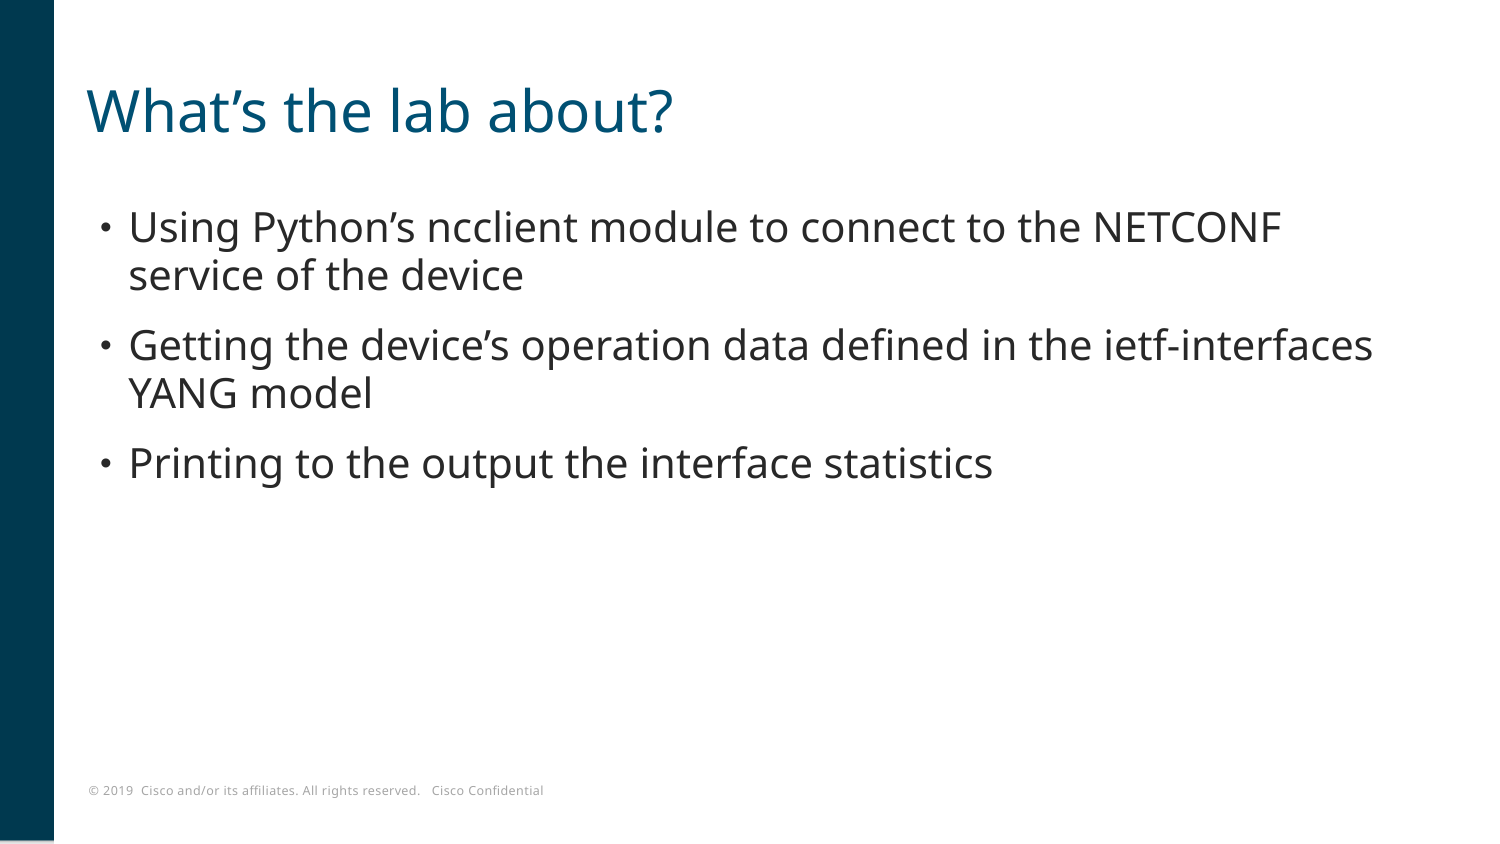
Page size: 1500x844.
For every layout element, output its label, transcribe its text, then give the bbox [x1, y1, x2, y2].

title What’s the lab about? [71, 55, 1441, 176]
list Using Python’s ncclient module to connect to the NETCONF service of the device Getting the device’s operation data defined in the ietf-interfaces YANG model Printing to the output the interface statistics [75, 197, 1434, 754]
